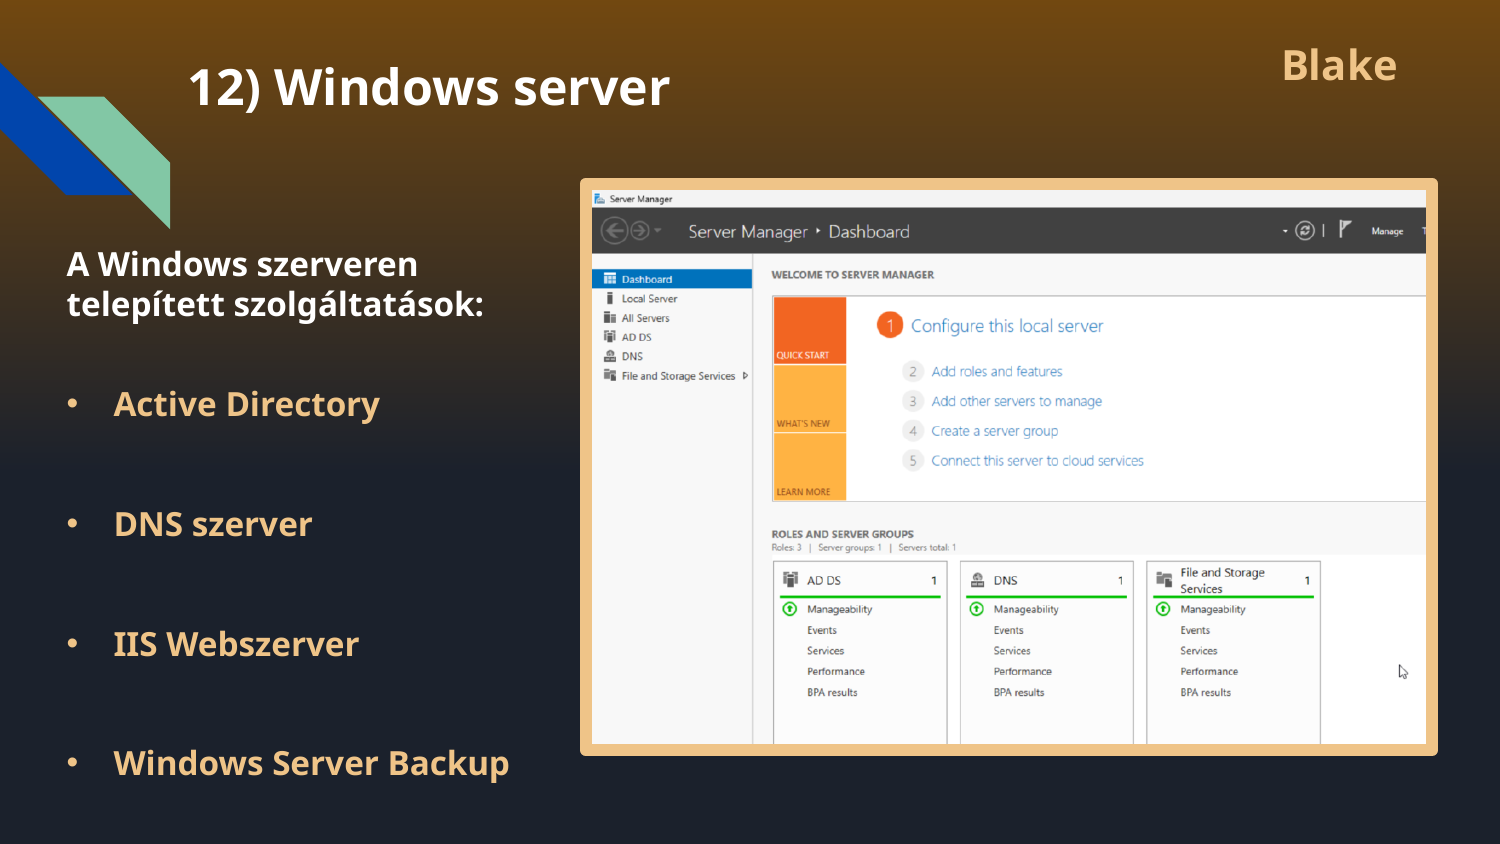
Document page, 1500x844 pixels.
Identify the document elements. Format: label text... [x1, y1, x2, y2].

picture [591, 189, 1427, 744]
text_box Blake [1266, 31, 1426, 97]
text_box A Windows szerveren telepített szolgáltatások: Active Directory DNS szerver IIS Webszerver Windows Server Backup [51, 236, 579, 790]
title 12) Windows server [172, 40, 1328, 191]
